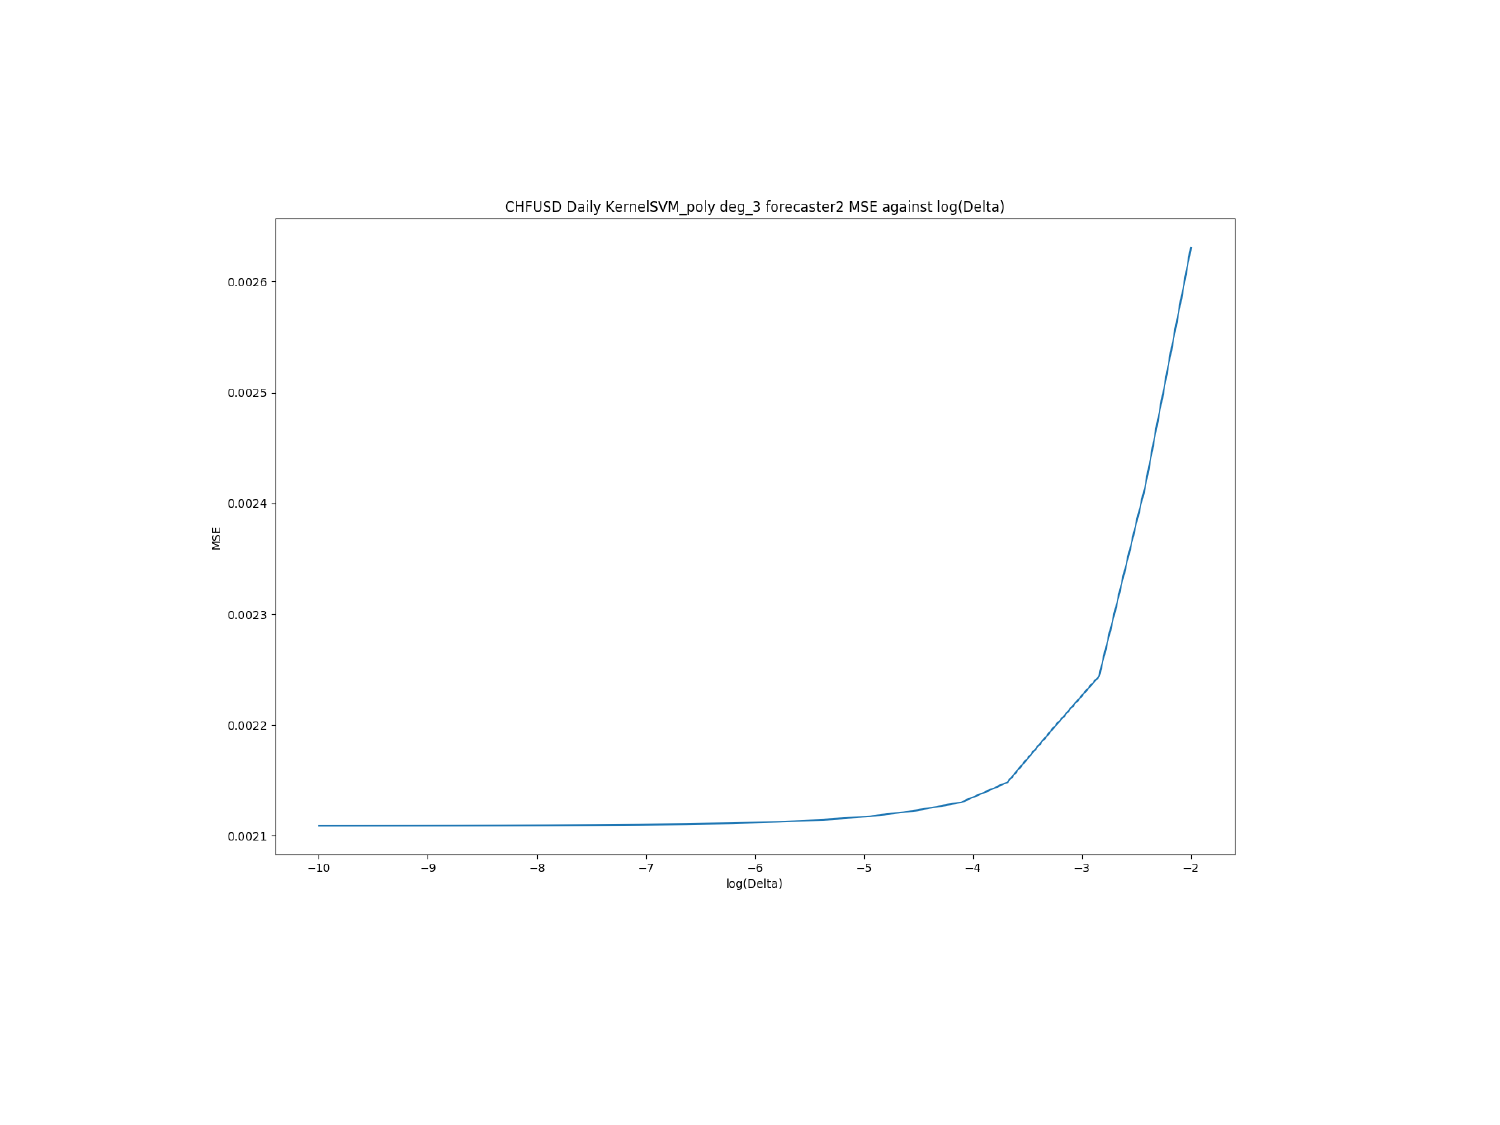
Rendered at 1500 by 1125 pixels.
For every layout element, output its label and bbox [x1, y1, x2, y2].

picture [119, 119, 1358, 946]
